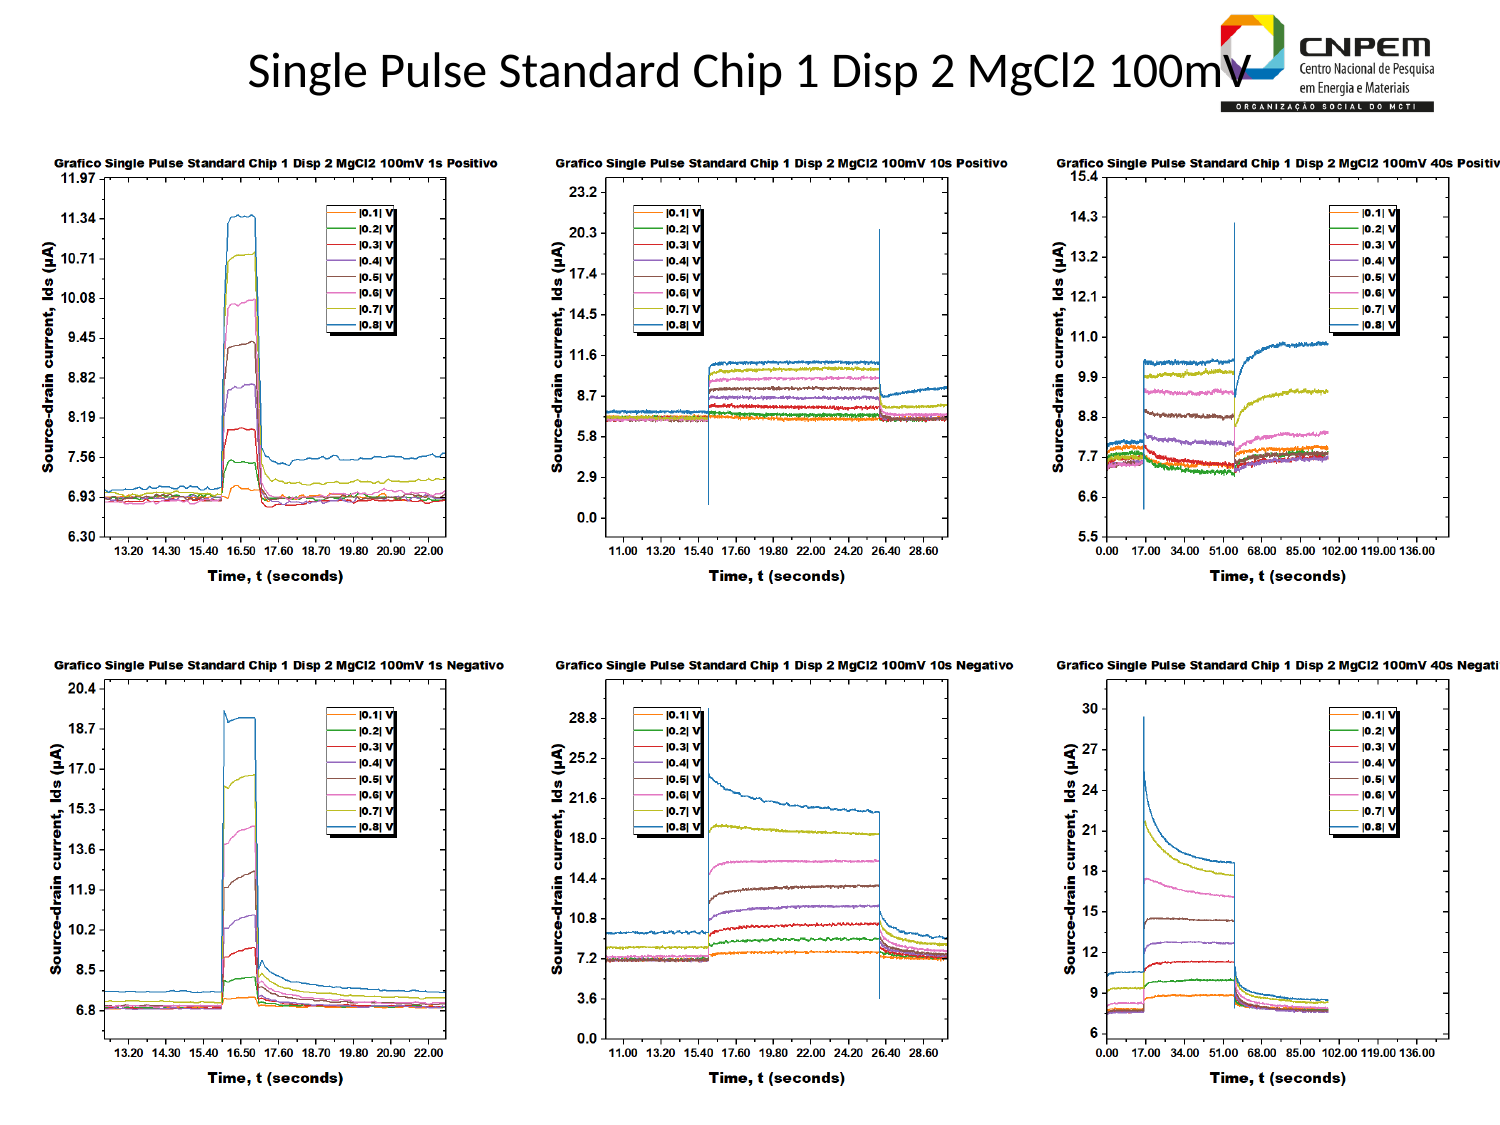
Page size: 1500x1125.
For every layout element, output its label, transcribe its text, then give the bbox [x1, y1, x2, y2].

picture [14, 1, 1500, 1122]
text_box Single Pulse Standard Chip 1 Disp 2 MgCl2 100mV [232, 29, 1194, 105]
